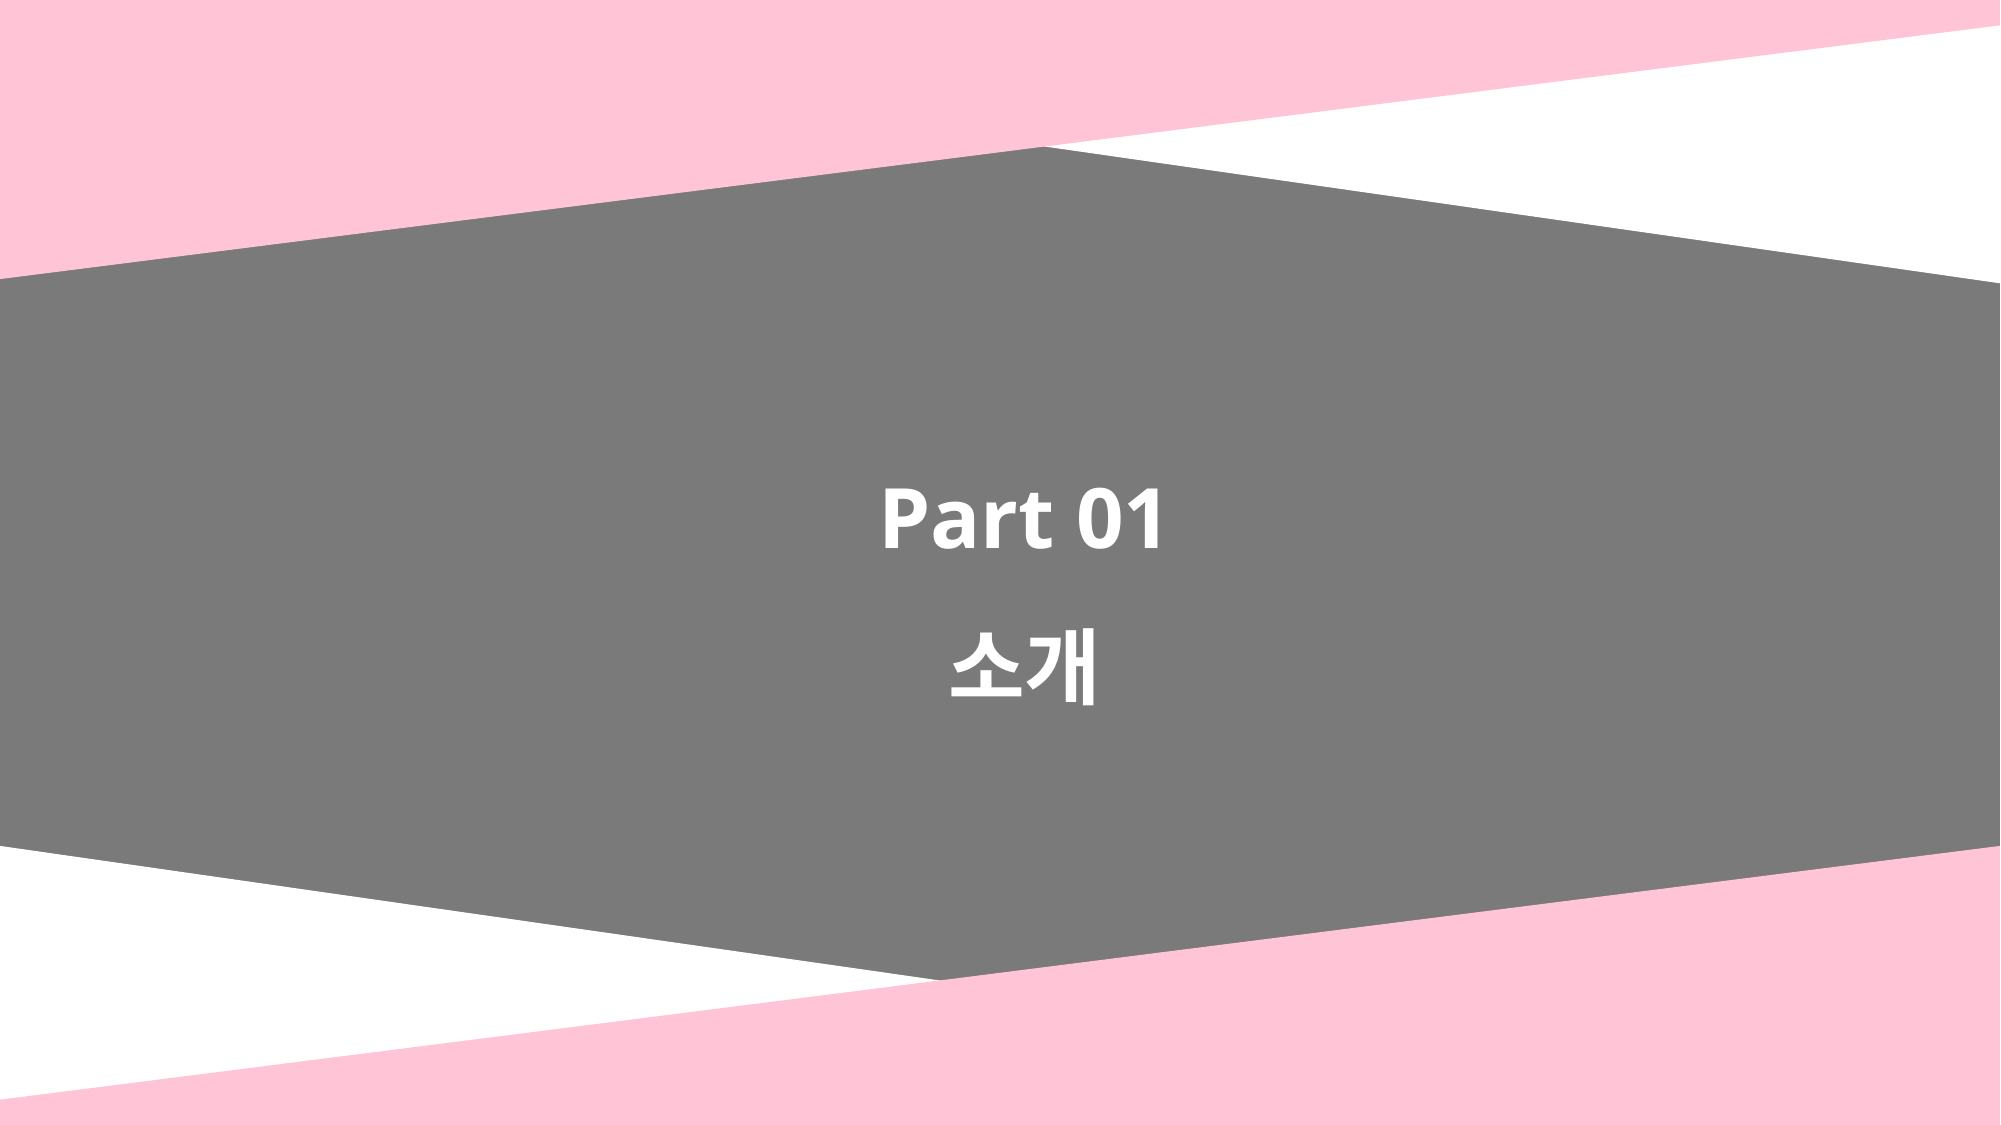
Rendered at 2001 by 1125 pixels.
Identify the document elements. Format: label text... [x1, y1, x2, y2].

text_box [1047, 27, 2000, 285]
text_box [0, 0, 2000, 281]
text_box [0, 844, 2000, 1125]
text_box [0, 844, 937, 1098]
text_box Part 01 소개 [436, 408, 1614, 723]
text_box [0, 148, 2000, 979]
